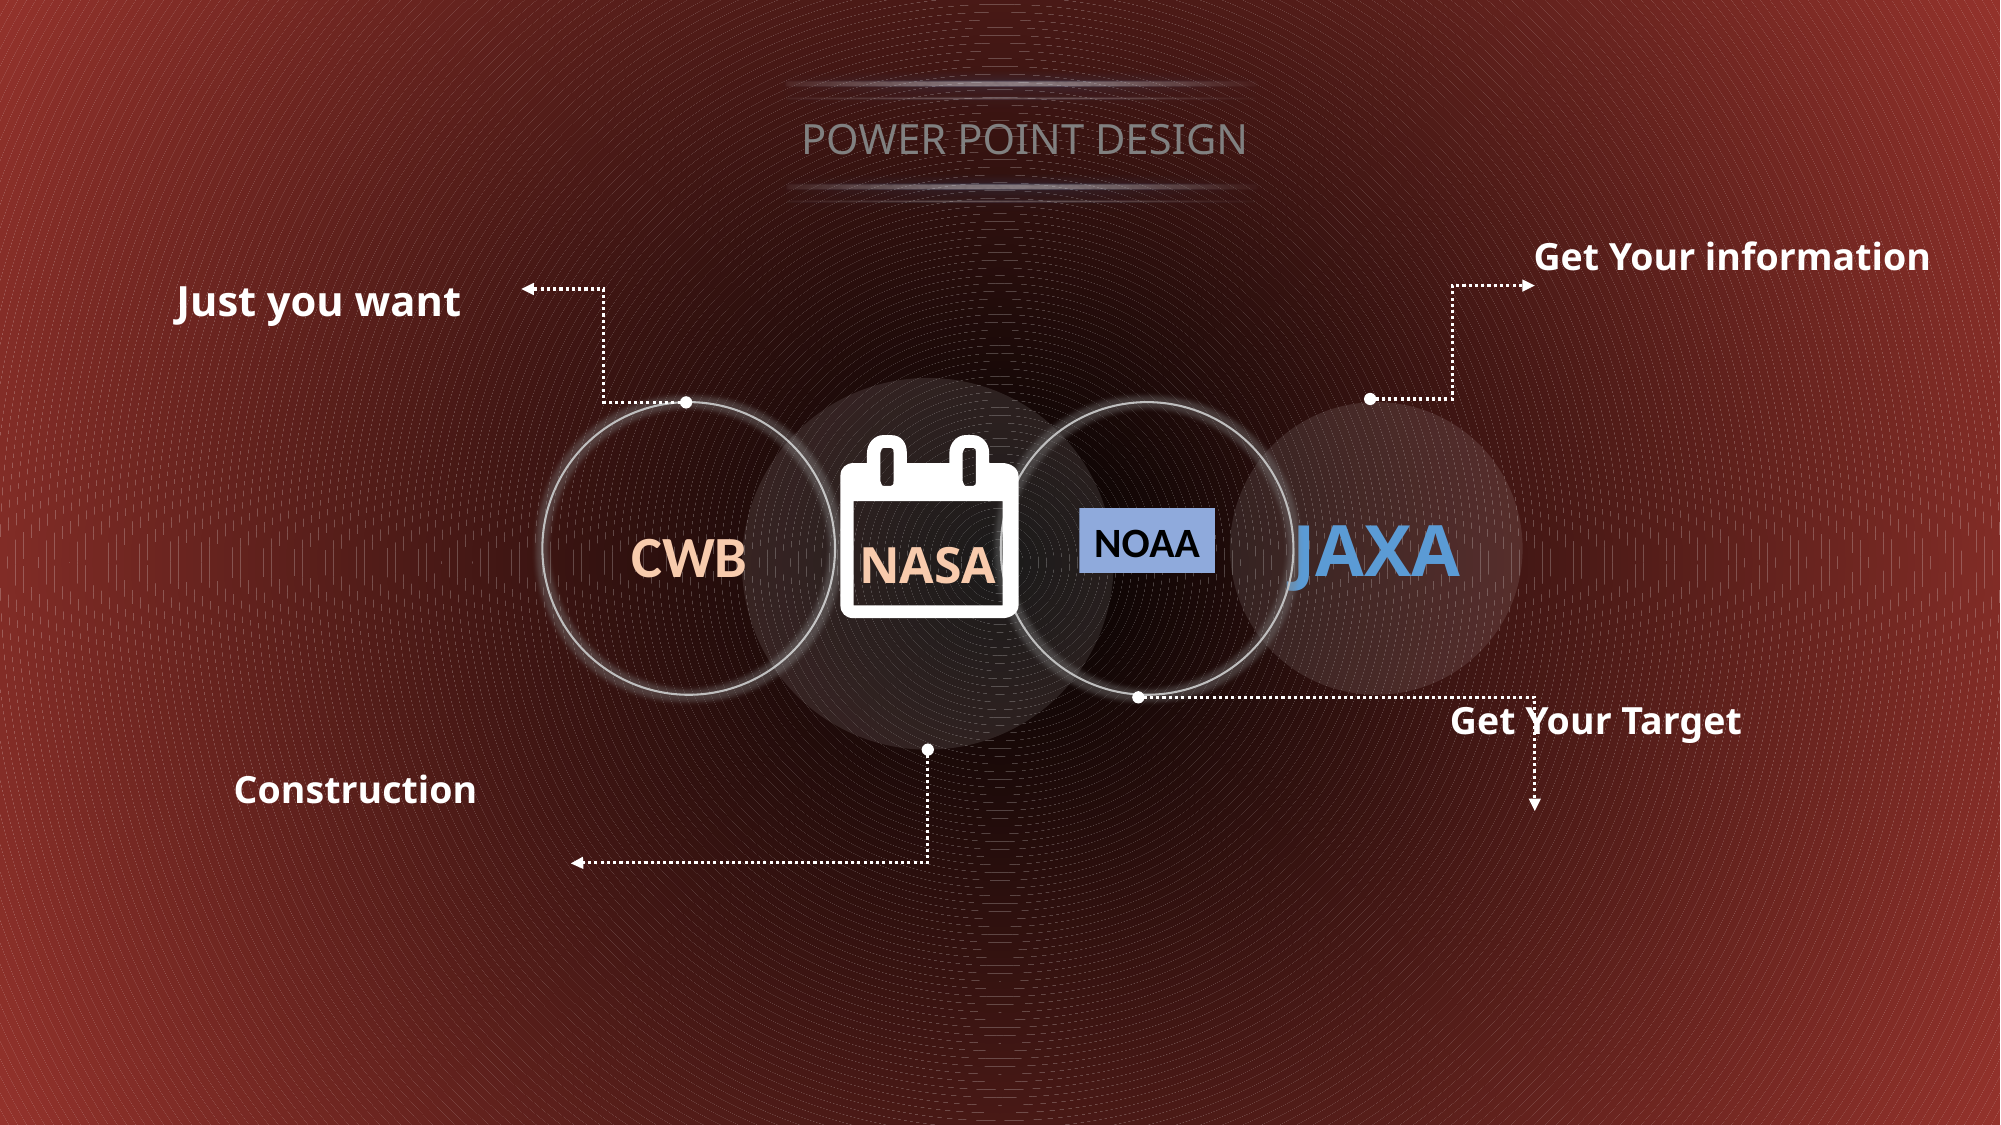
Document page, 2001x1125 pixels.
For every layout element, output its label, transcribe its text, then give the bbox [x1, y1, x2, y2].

text_box [541, 401, 788, 696]
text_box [154, 274, 483, 355]
text_box [840, 435, 1019, 619]
picture [748, 167, 1293, 234]
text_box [1279, 555, 1394, 953]
text_box CWB [616, 512, 763, 597]
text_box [692, 628, 807, 985]
text_box POWER POINT DESIGN [786, 105, 1327, 171]
text_box Get Your Target [1450, 697, 1743, 743]
text_box JAXA [1268, 401, 1524, 695]
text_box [521, 288, 687, 403]
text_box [154, 765, 503, 812]
picture [747, 65, 1292, 131]
text_box NASA [743, 376, 1070, 751]
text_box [1503, 233, 1962, 353]
text_box [1015, 401, 1295, 696]
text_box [1370, 285, 1535, 399]
text_box NOAA [1079, 508, 1215, 573]
